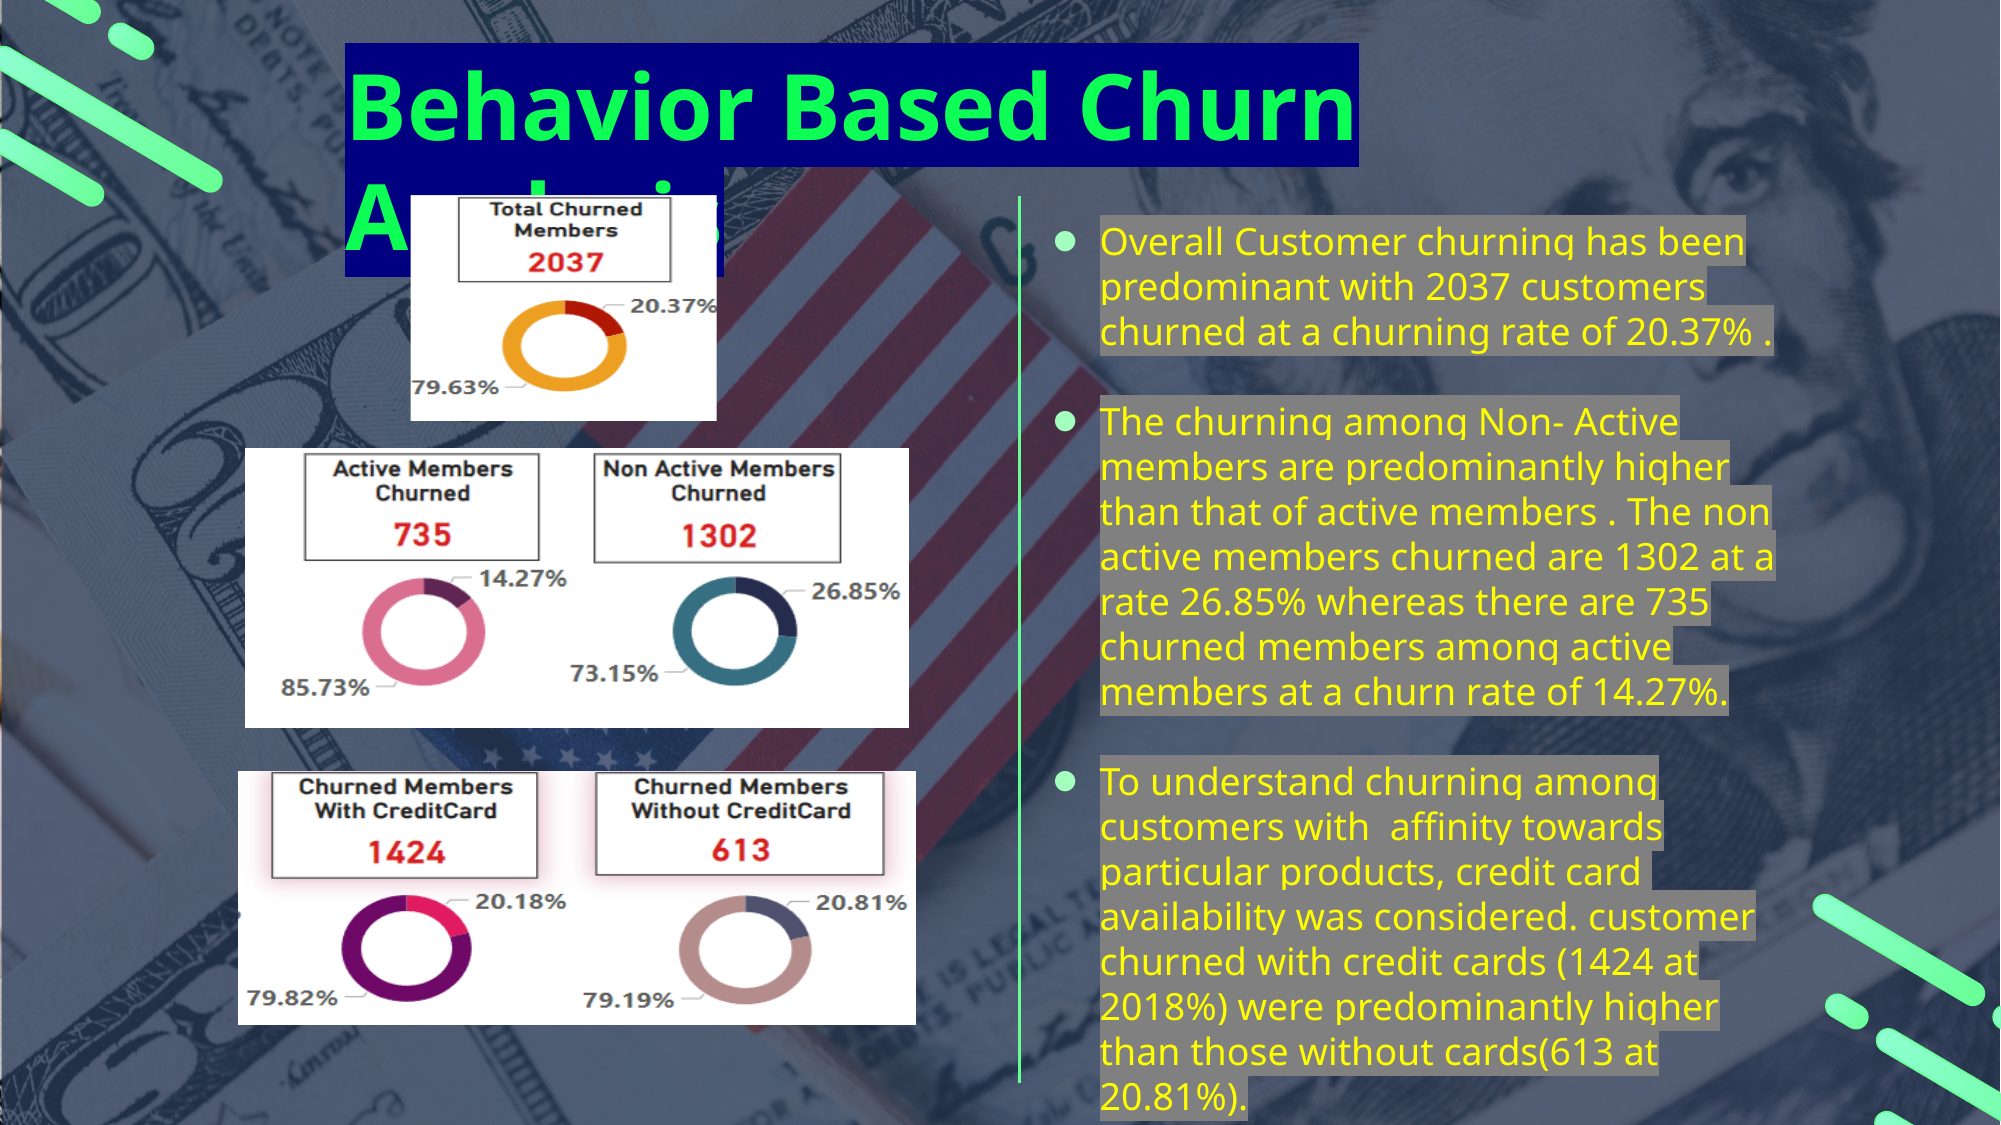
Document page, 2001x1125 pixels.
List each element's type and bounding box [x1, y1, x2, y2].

picture [0, 0, 2000, 1125]
text_box [1801, 938, 2000, 1125]
text_box [0, 0, 239, 180]
